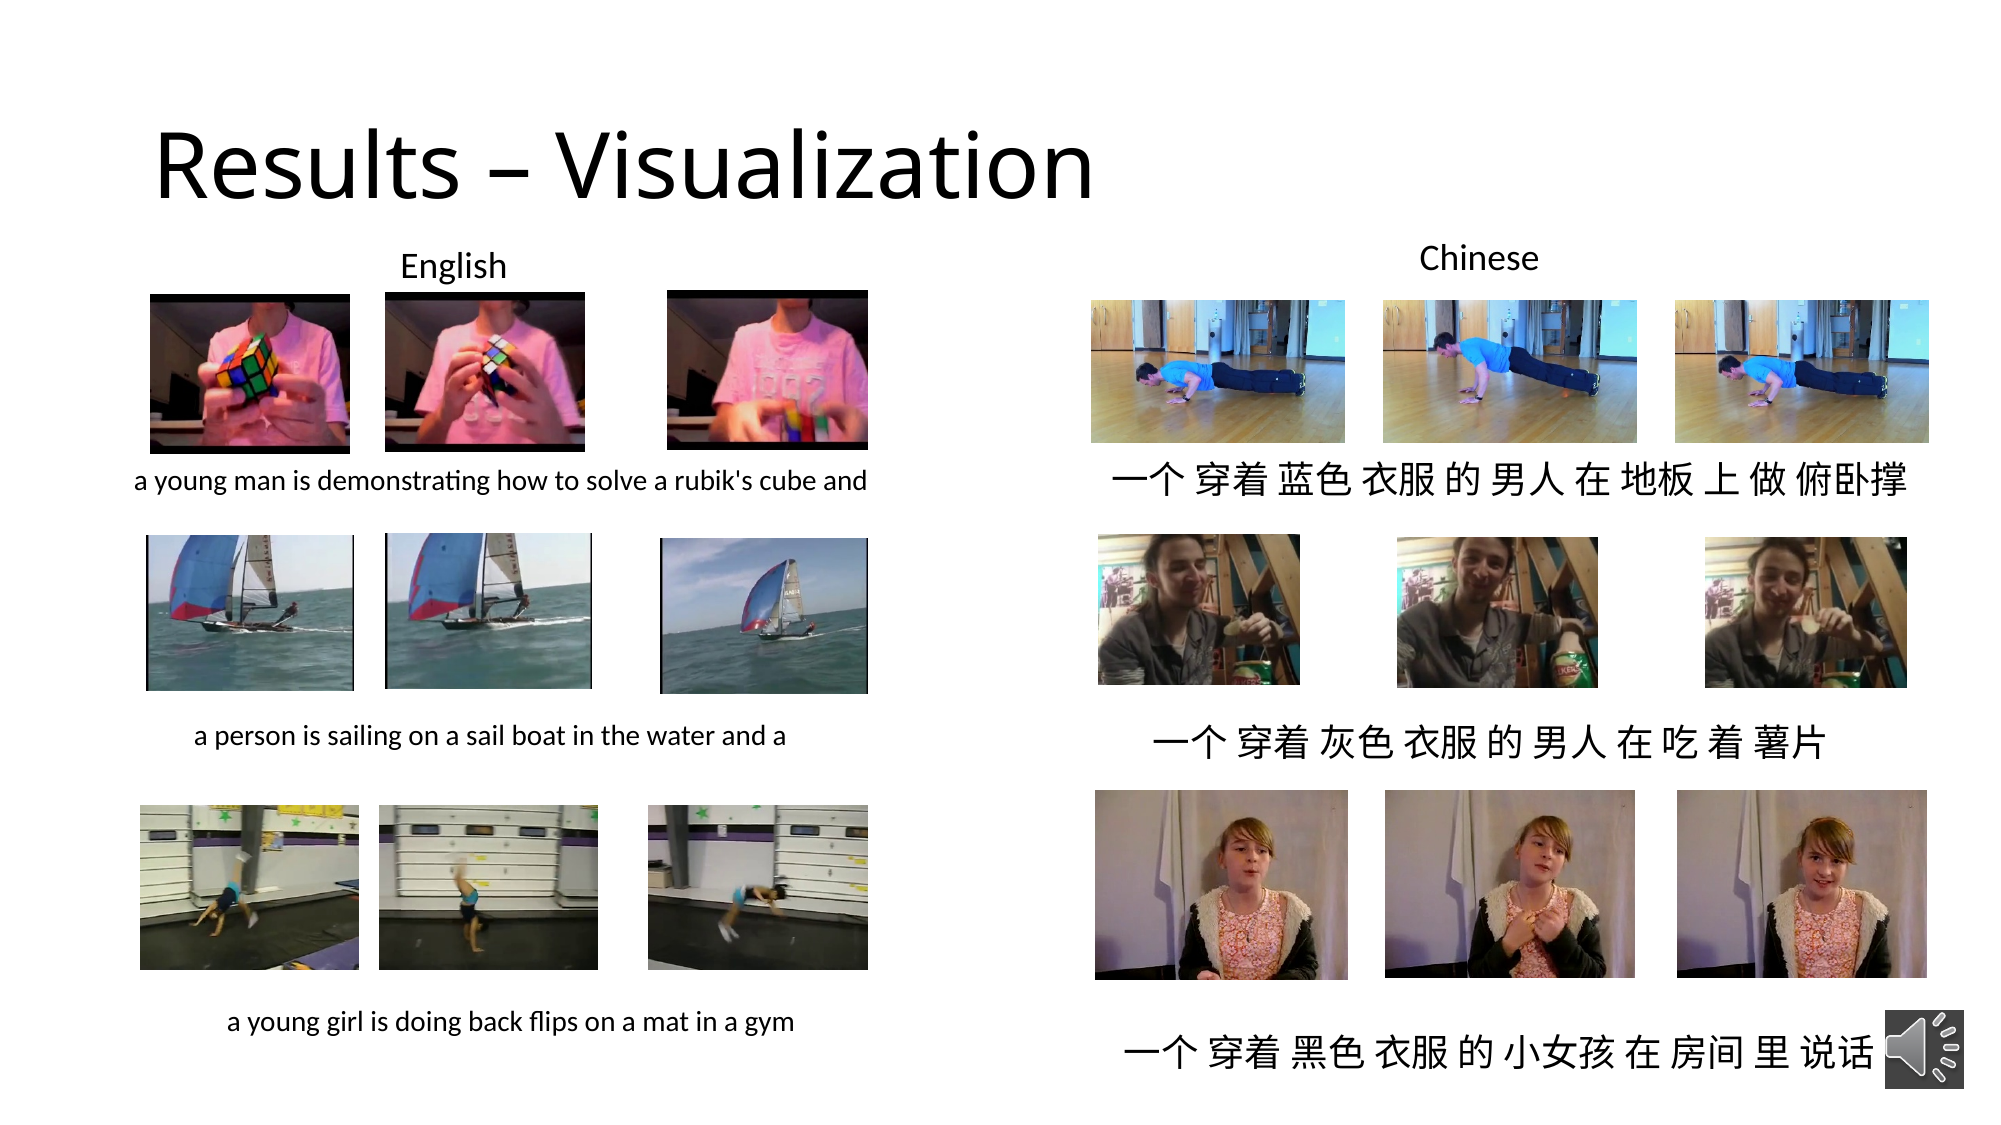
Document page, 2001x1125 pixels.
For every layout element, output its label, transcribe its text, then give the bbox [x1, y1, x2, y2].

picture [1091, 300, 1345, 443]
picture [146, 535, 354, 691]
picture [1385, 790, 1635, 978]
picture [1884, 1009, 1965, 1090]
picture [1098, 534, 1300, 685]
picture [1675, 300, 1929, 443]
picture [1397, 537, 1598, 689]
picture [140, 805, 359, 970]
text_box 一个 穿着 蓝色 衣服 的 男人 在 地板 上 做 俯卧撑 [1096, 448, 1924, 509]
picture [385, 292, 585, 452]
picture [1705, 537, 1907, 689]
title Results – Visualization [137, 59, 1863, 278]
text_box 一个 穿着 黑色 衣服 的 小女孩 在 房间 里 说话 [1108, 1021, 1884, 1082]
picture [660, 538, 868, 694]
text_box English [385, 233, 596, 294]
text_box a young girl is doing back flips on a mat in a gym [212, 994, 811, 1045]
picture [379, 805, 598, 970]
picture [150, 294, 350, 454]
picture [648, 805, 868, 970]
text_box 一个 穿着 灰色 衣服 的 男人 在 吃 着 薯片 [1137, 712, 1845, 772]
picture [667, 290, 868, 450]
text_box Chinese [1404, 225, 1615, 285]
picture [385, 533, 592, 689]
picture [1095, 790, 1348, 980]
picture [1383, 300, 1637, 443]
picture [1677, 790, 1927, 978]
text_box a person is sailing on a sail boat in the water and a [179, 709, 803, 759]
text_box a young man is demonstrating how to solve a rubik's cube and [119, 453, 884, 504]
